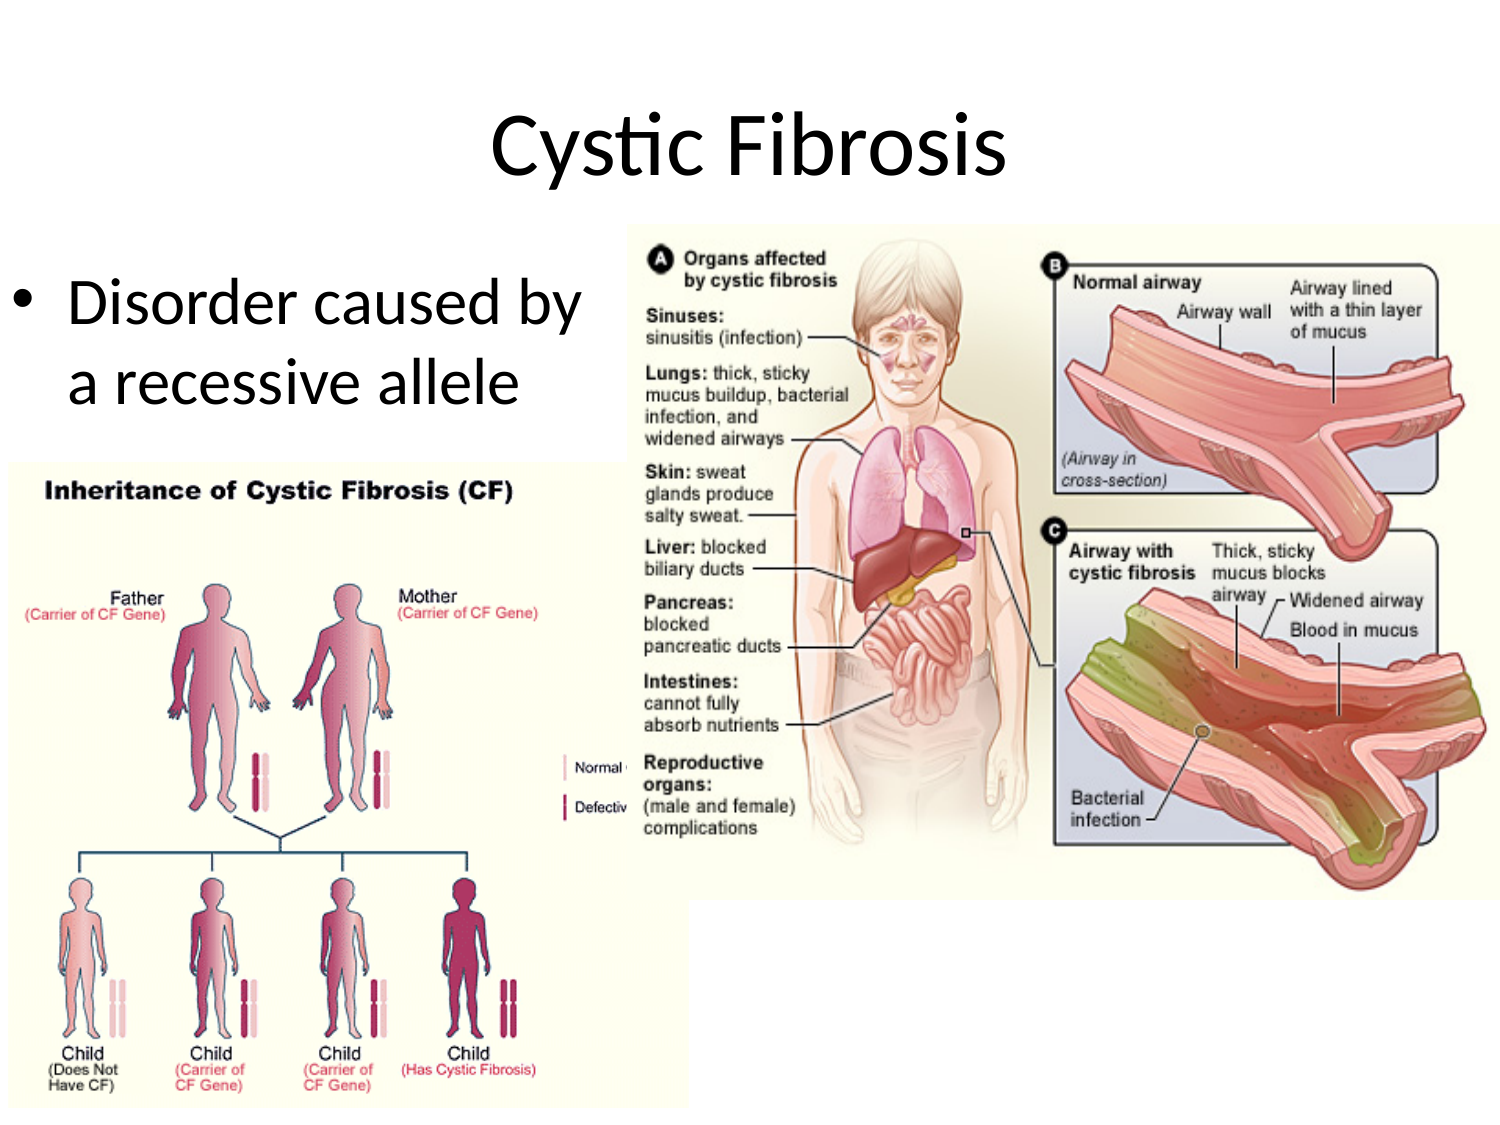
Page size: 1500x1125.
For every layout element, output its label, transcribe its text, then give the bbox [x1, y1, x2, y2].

list Disorder caused by a recessive allele [0, 249, 610, 993]
picture [8, 224, 1500, 1109]
title Cystic Fibrosis [75, 45, 1425, 233]
